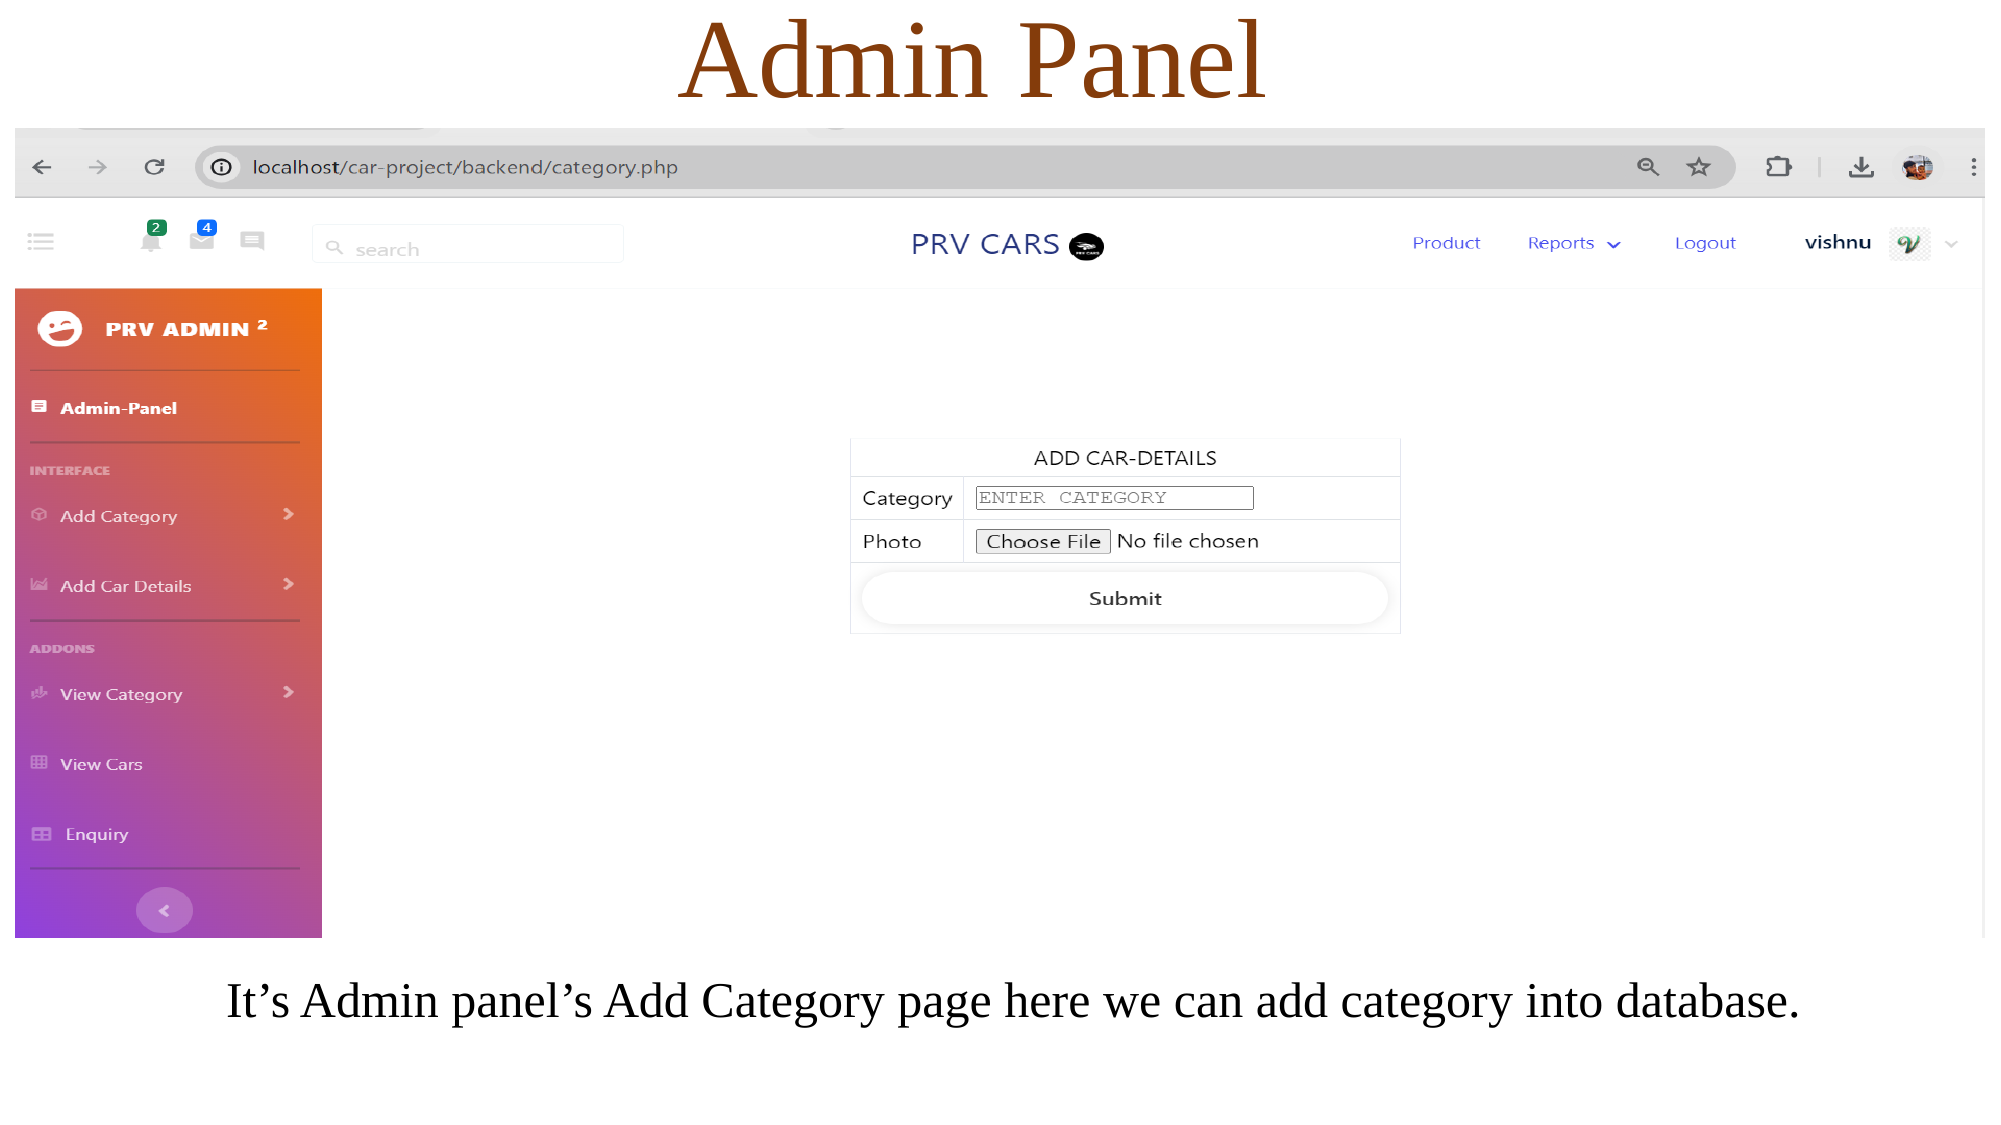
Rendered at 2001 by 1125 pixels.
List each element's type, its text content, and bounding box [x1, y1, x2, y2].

picture [15, 128, 1985, 938]
title Admin Panel [147, 0, 1798, 128]
subtitle It’s Admin panel’s Add Category page here we can add category into database. [46, 966, 1981, 1120]
